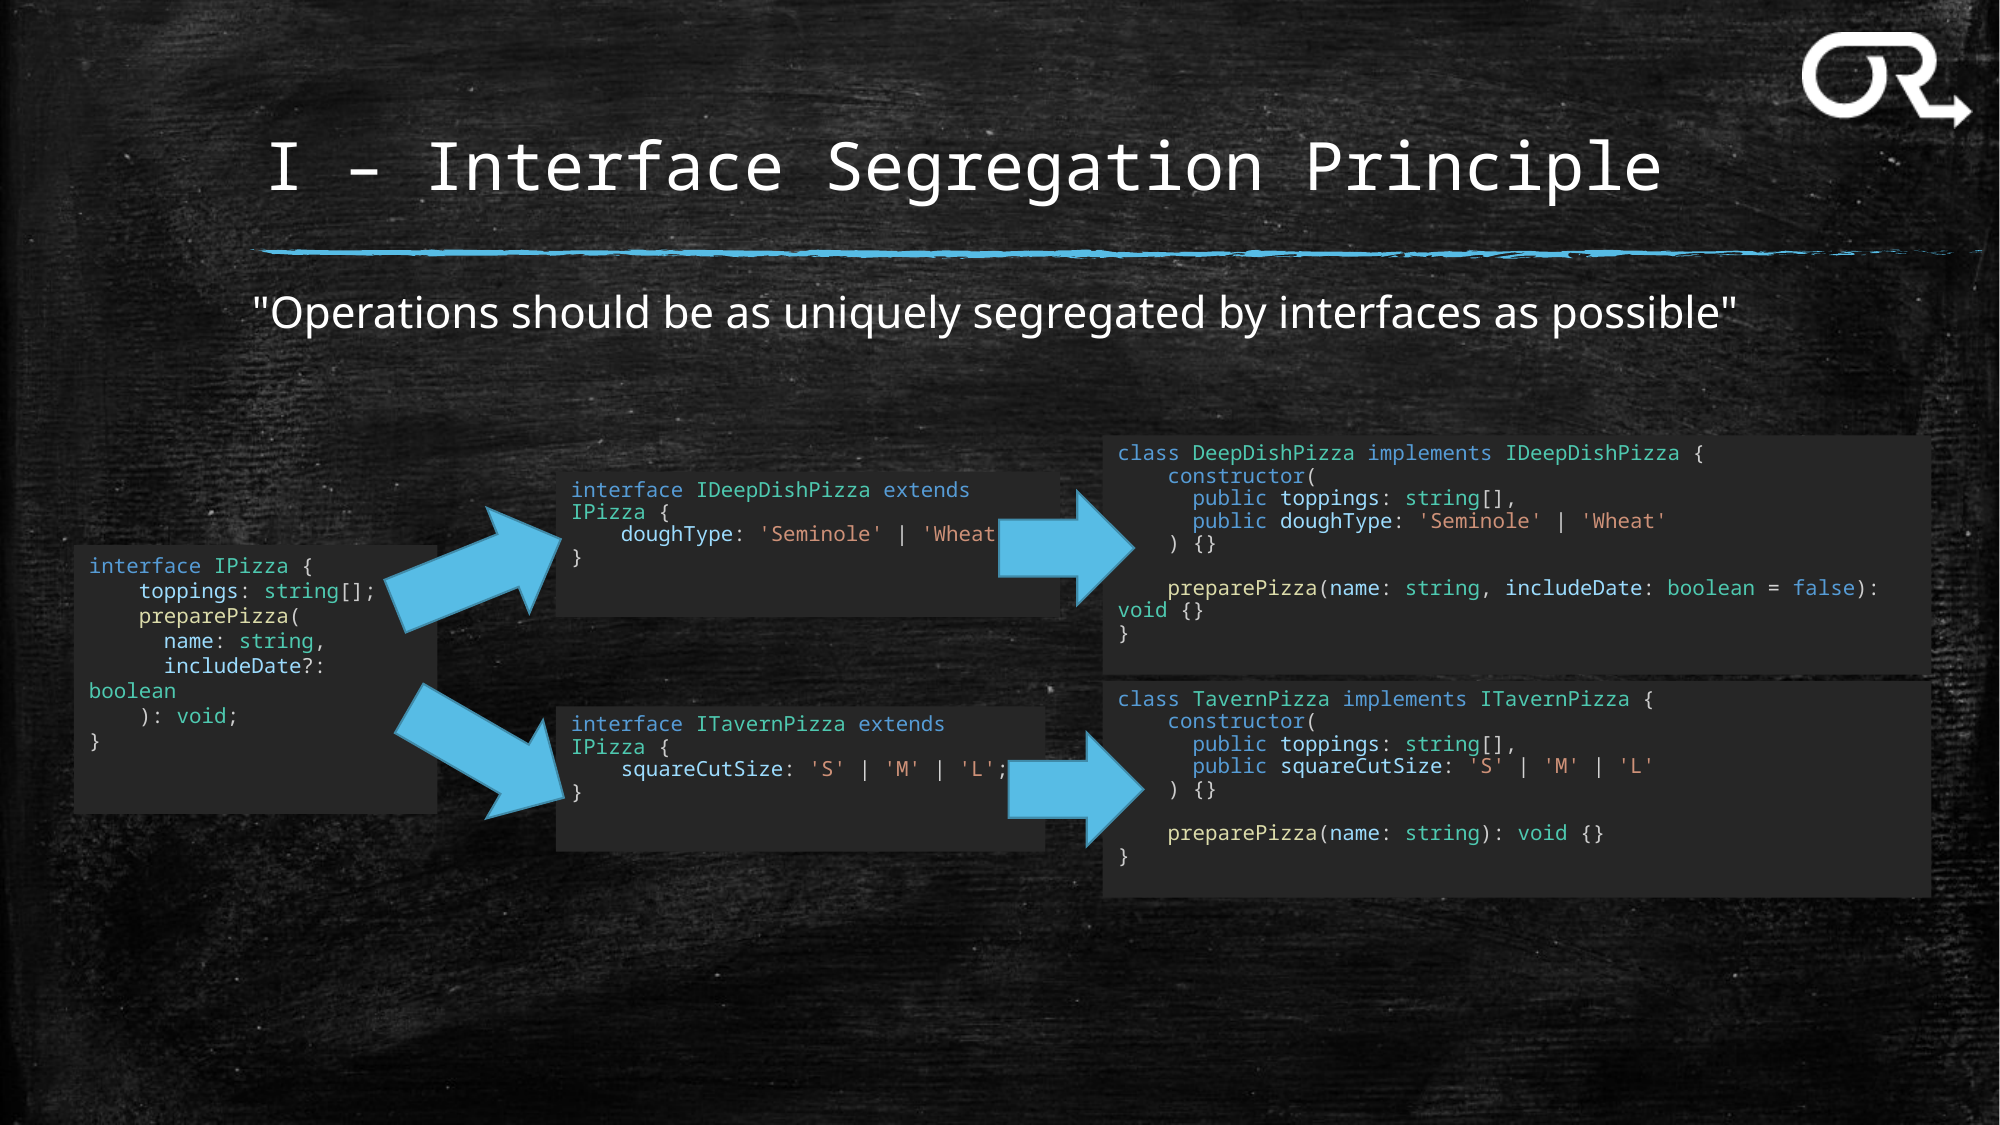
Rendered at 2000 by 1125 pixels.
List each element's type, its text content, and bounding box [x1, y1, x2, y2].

text_box interface IPizza { toppings: string[]; preparePizza( name: string, includeDate?: boolean ): void; } [73, 545, 438, 814]
text_box interface ITavernPizza extends IPizza { squareCutSize: 'S' | 'M' | 'L'; } [555, 706, 1046, 852]
text_box interface IDeepDishPizza extends IPizza { doughType: 'Seminole' | 'Wheat'; } [555, 471, 1061, 617]
text_box [998, 488, 1136, 608]
picture [1802, 32, 1973, 129]
text_box class TavernPizza implements ITavernPizza { constructor( public toppings: string[], public squareCutSize: 'S' | 'M' | 'L' ) {} preparePizza(name: string): void {} } [1102, 680, 1932, 898]
text_box [383, 505, 563, 634]
text_box [393, 682, 566, 821]
text_box class DeepDishPizza implements IDeepDishPizza { constructor( public toppings: string[], public doughType: 'Seminole' | 'Wheat' ) {} preparePizza(name: string, includeDate: boolean = false): void {} } [1102, 435, 1932, 675]
title I – Interface Segregation Principle [249, 45, 1750, 213]
list "Operations should be as uniquely segregated by interfaces as possible" [236, 277, 1767, 353]
text_box [1007, 730, 1146, 849]
